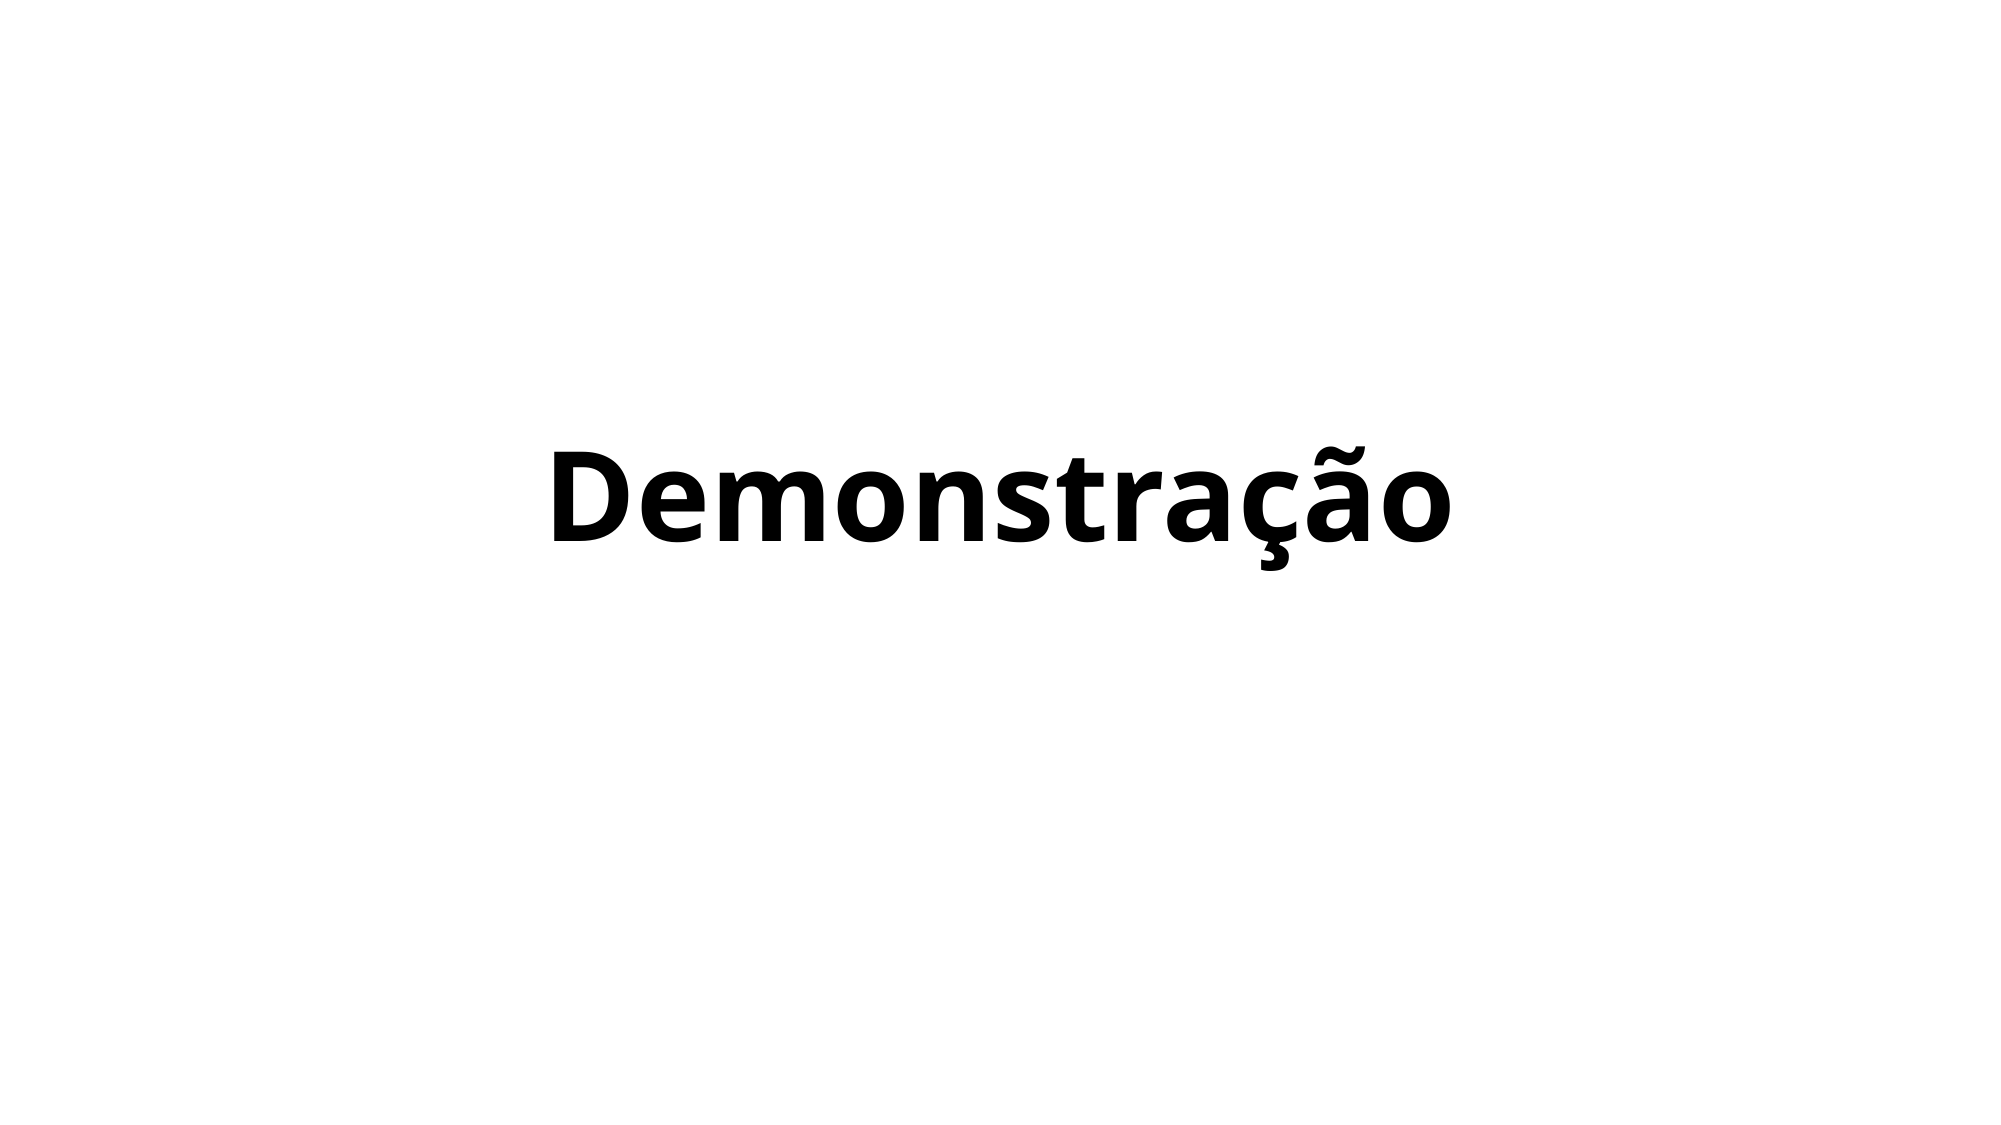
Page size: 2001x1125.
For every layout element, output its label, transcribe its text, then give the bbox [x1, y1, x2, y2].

title Demonstração [249, 184, 1750, 576]
